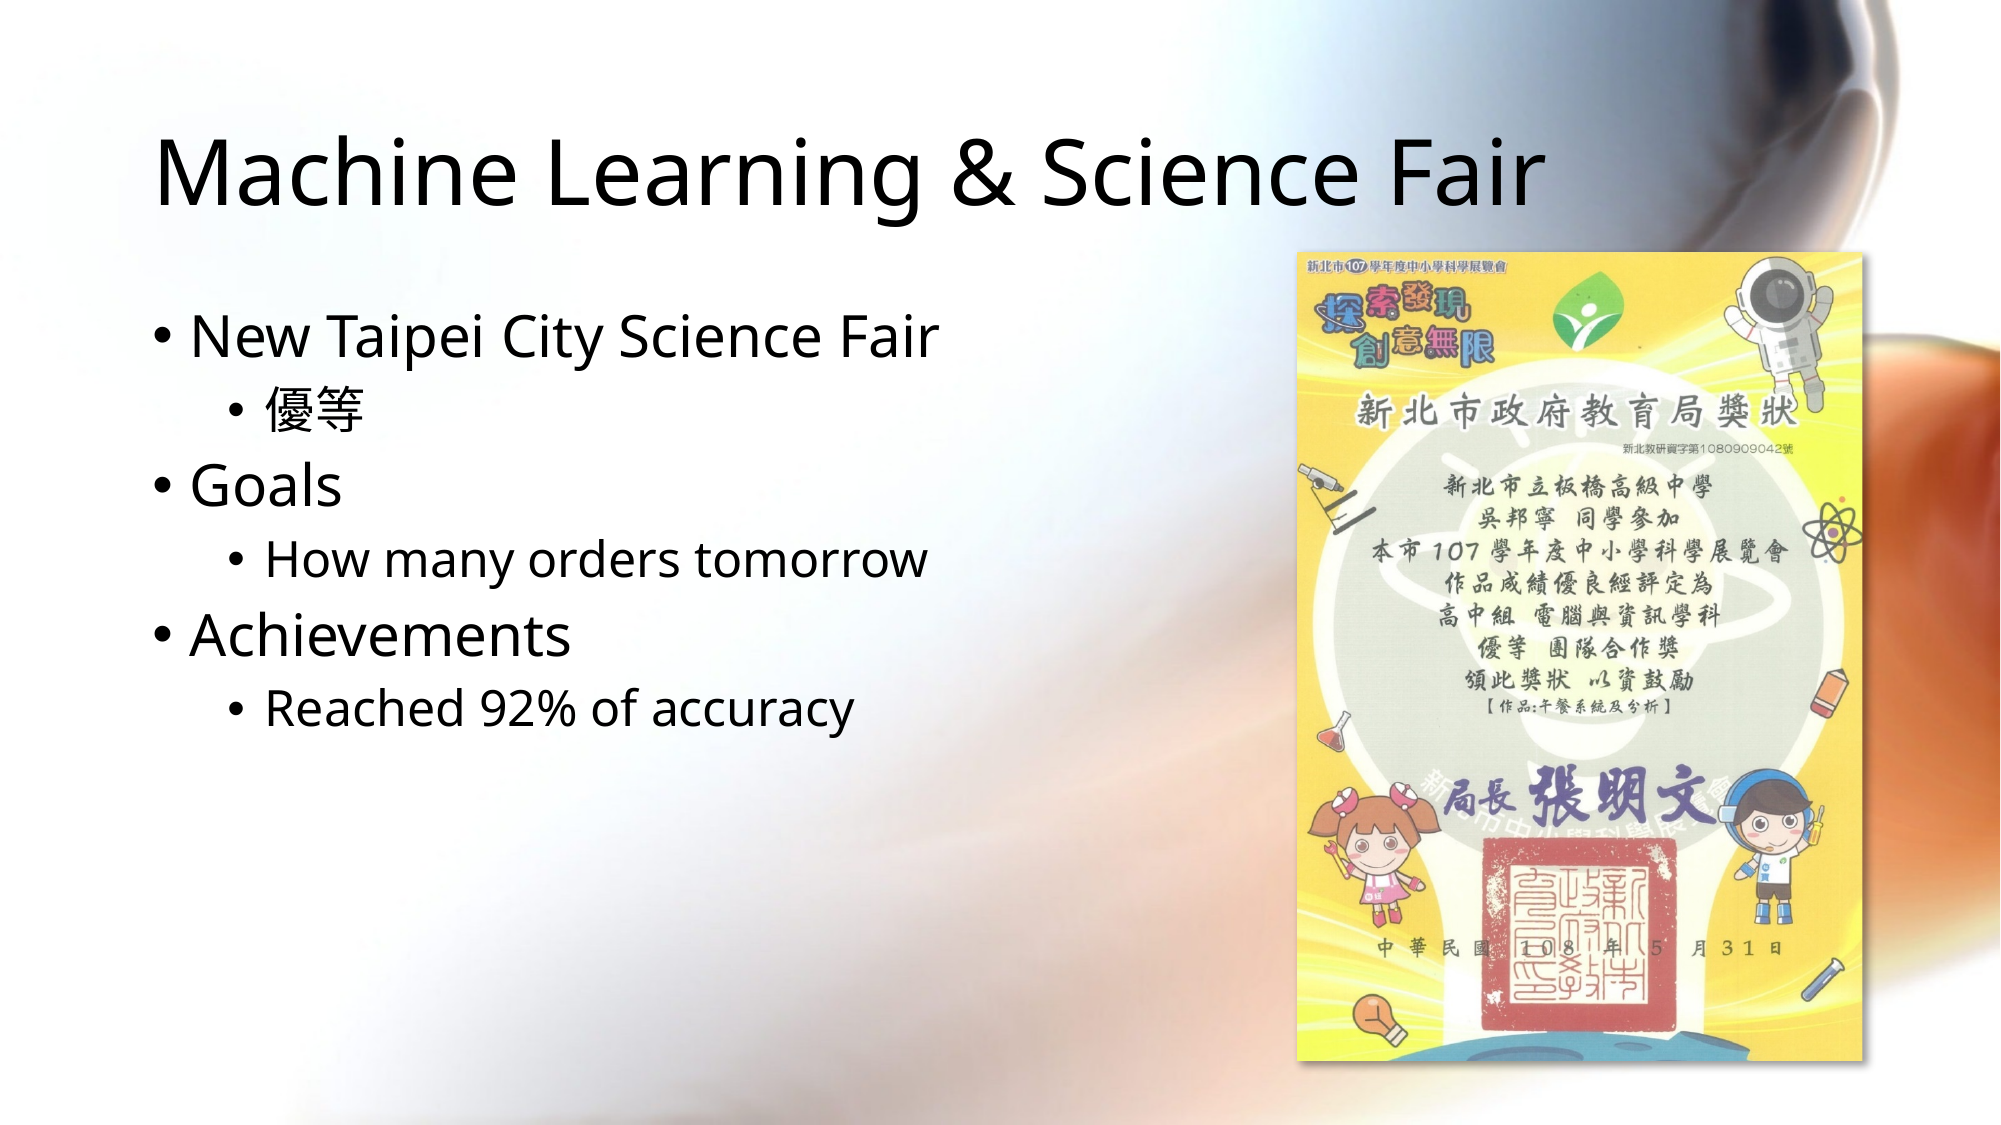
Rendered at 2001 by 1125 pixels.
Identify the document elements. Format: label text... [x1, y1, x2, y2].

title Machine Learning & Science Fair [137, 59, 1863, 278]
list New Taipei City Science Fair 優等 Goals How many orders tomorrow Achievements Reached 92% of accuracy [137, 299, 1295, 1014]
picture [0, 0, 2001, 1125]
